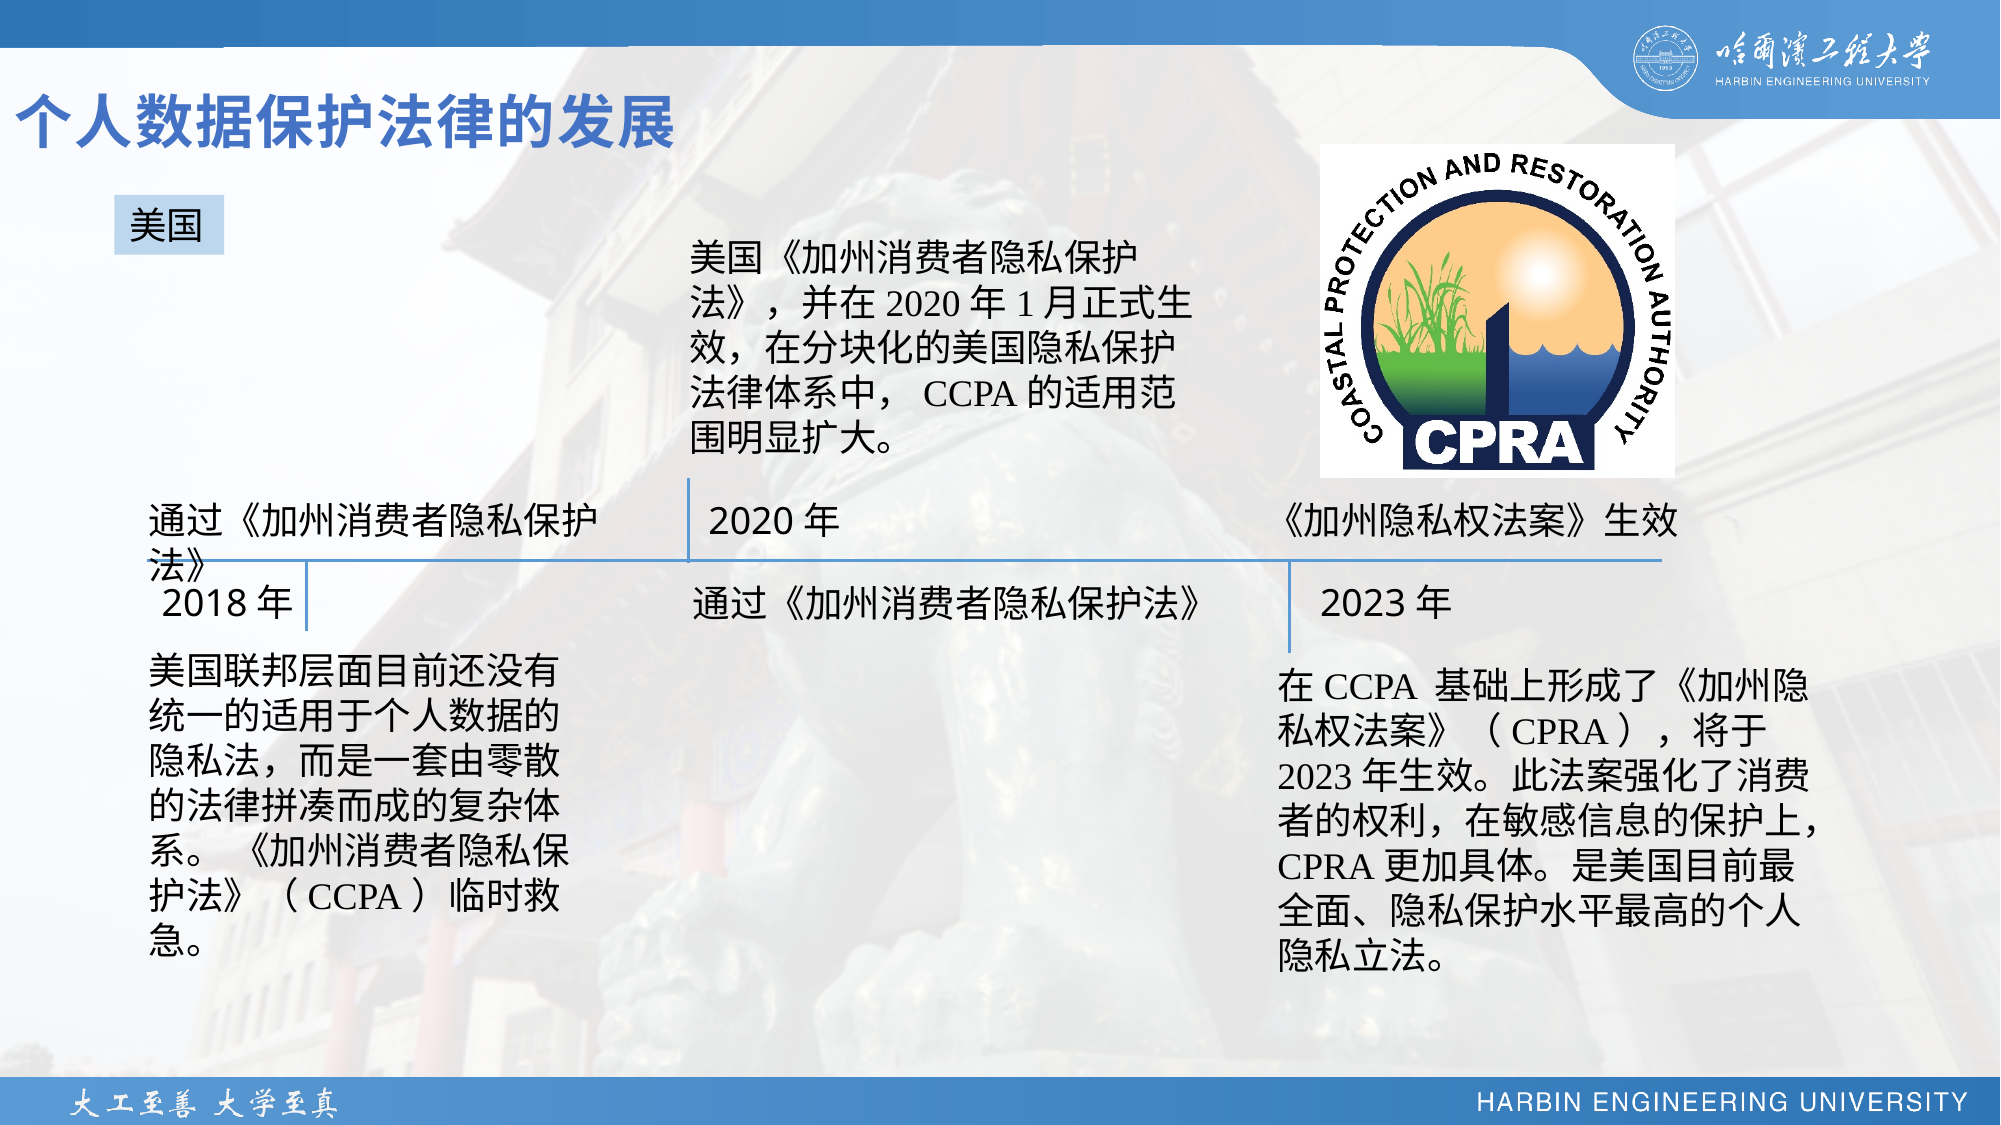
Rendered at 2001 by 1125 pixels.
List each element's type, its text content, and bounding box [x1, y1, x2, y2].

title 个人数据保护法律的发展 [0, 70, 1144, 157]
picture [1320, 144, 1675, 478]
text_box 美国联邦层面目前还没有统一的适用于个人数据的隐私法，而是一套由零散的法律拼凑而成的复杂体系。 《加州消费者隐私保护法》（CCPA）临时救急。 [133, 639, 613, 969]
text_box 2020年 [693, 561, 918, 572]
text_box 2023年 [1305, 571, 1560, 632]
text_box 美国 [114, 194, 225, 255]
text_box 通过《加州消费者隐私保护法》 [133, 489, 665, 595]
text_box 2020年 [693, 489, 918, 560]
text_box 2018年 [146, 571, 344, 632]
text_box 美国《加州消费者隐私保护法》，并在2020年1月正式生效，在分块化的美国隐私保护法律体系中，CCPA的适用范围明显扩大。 [674, 226, 1227, 467]
picture [1461, 1089, 1978, 1114]
picture [40, 1078, 366, 1125]
text_box 通过《加州消费者隐私保护法》 [678, 572, 1248, 633]
picture [1631, 19, 1935, 98]
text_box 在CCPA 基础上形成了《加州隐私权法案》（CPRA），将于2023年生效。此法案强化了消费者的权利，在敏感信息的保护上，CPRA更加具体。是美国目前最全面、隐私保护水平最高的个人隐私立法。 [1262, 654, 1838, 985]
text_box 《加州隐私权法案》生效 [1251, 489, 1737, 550]
